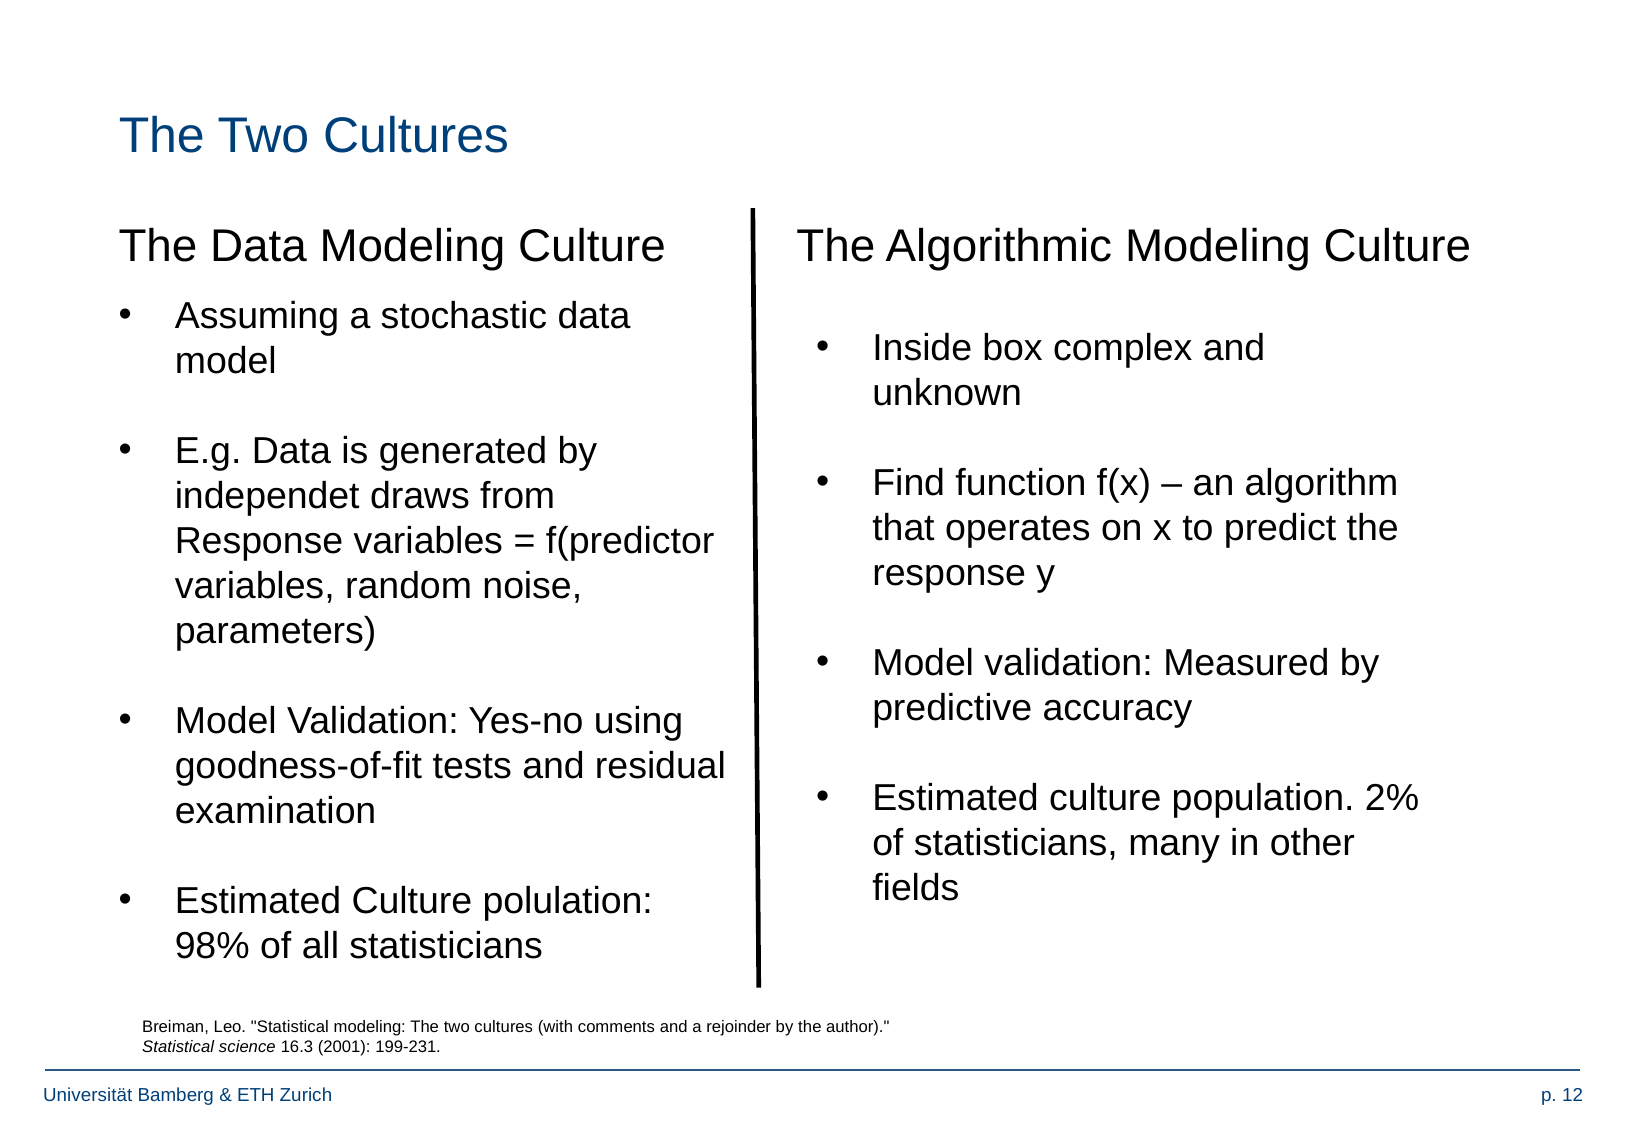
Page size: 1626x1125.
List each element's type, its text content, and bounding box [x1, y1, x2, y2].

text_box Breiman, Leo. "Statistical modeling: The two cultures (with comments and a rejoinder by the author)." Statistical science 16.3 (2001): 199-231. [127, 1008, 940, 1063]
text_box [103, 207, 1592, 988]
title The Two Cultures [103, 44, 1415, 207]
